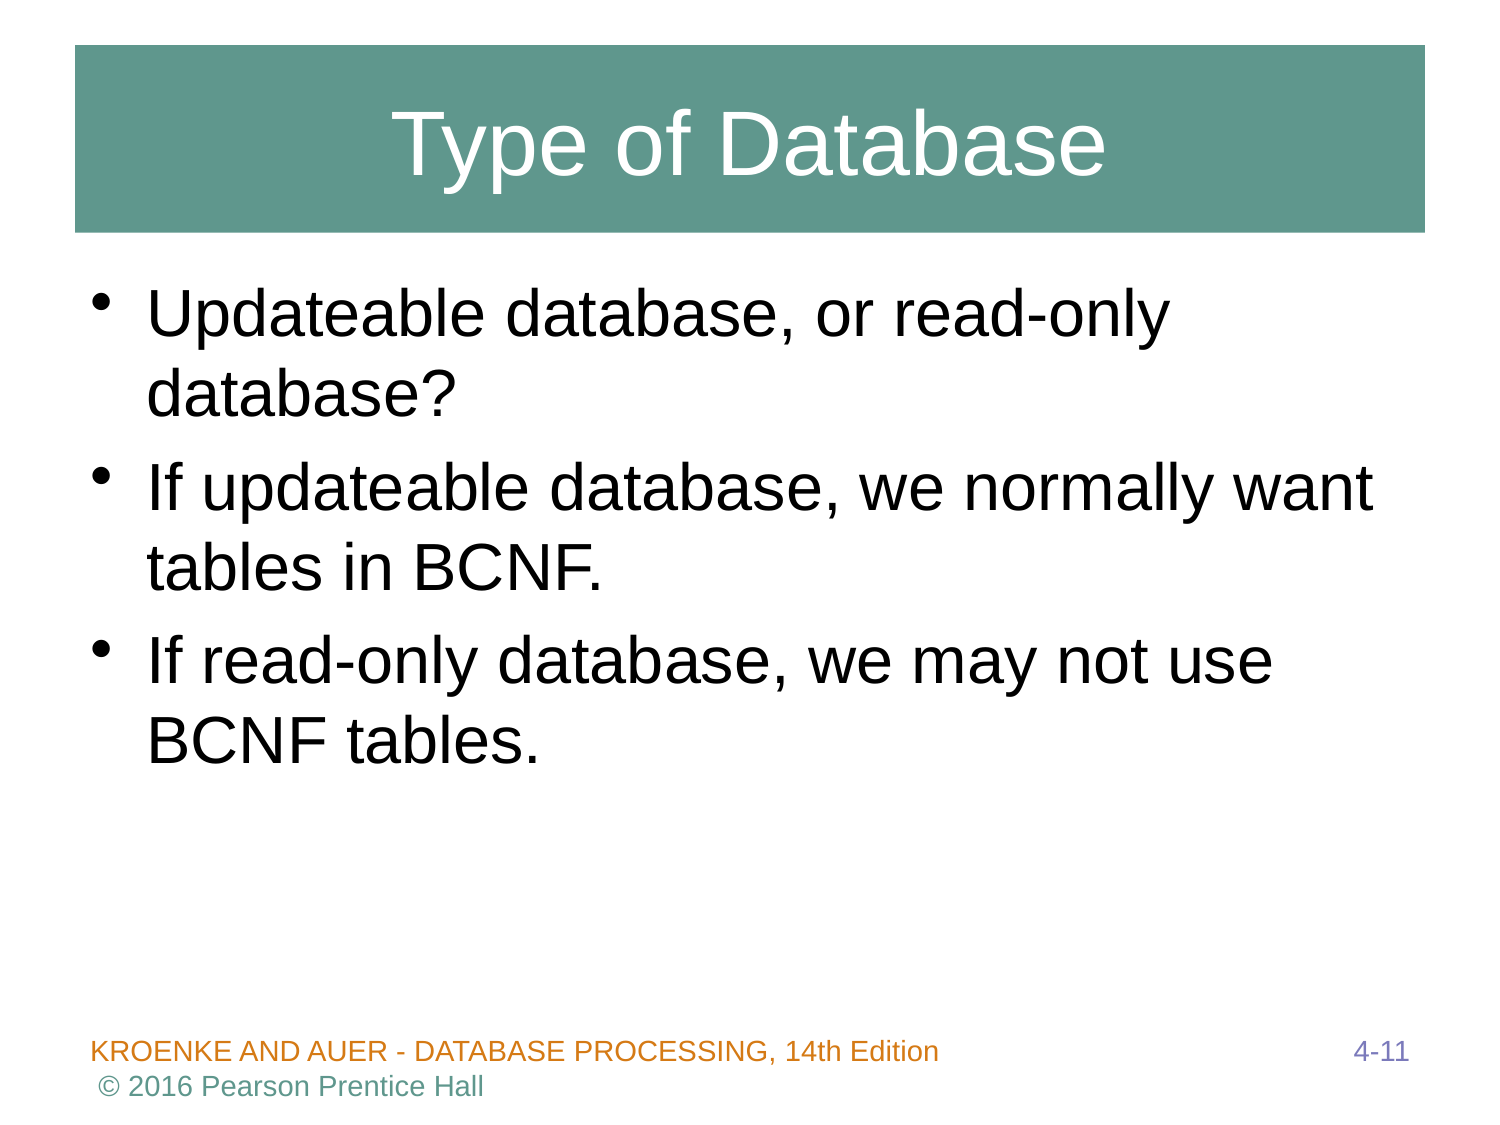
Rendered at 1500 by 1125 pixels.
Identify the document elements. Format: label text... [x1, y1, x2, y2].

footer KROENKE AND AUER - DATABASE PROCESSING, 14th Edition © 2016 Pearson Prentice Hall [74, 1024, 963, 1104]
list Updateable database, or read-only database? If updateable database, we normally want tables in BCNF. If read-only database, we may not use BCNF tables. [74, 262, 1426, 1006]
slide_number 4-11 [1074, 1024, 1426, 1103]
title Type of Database [74, 44, 1426, 233]
